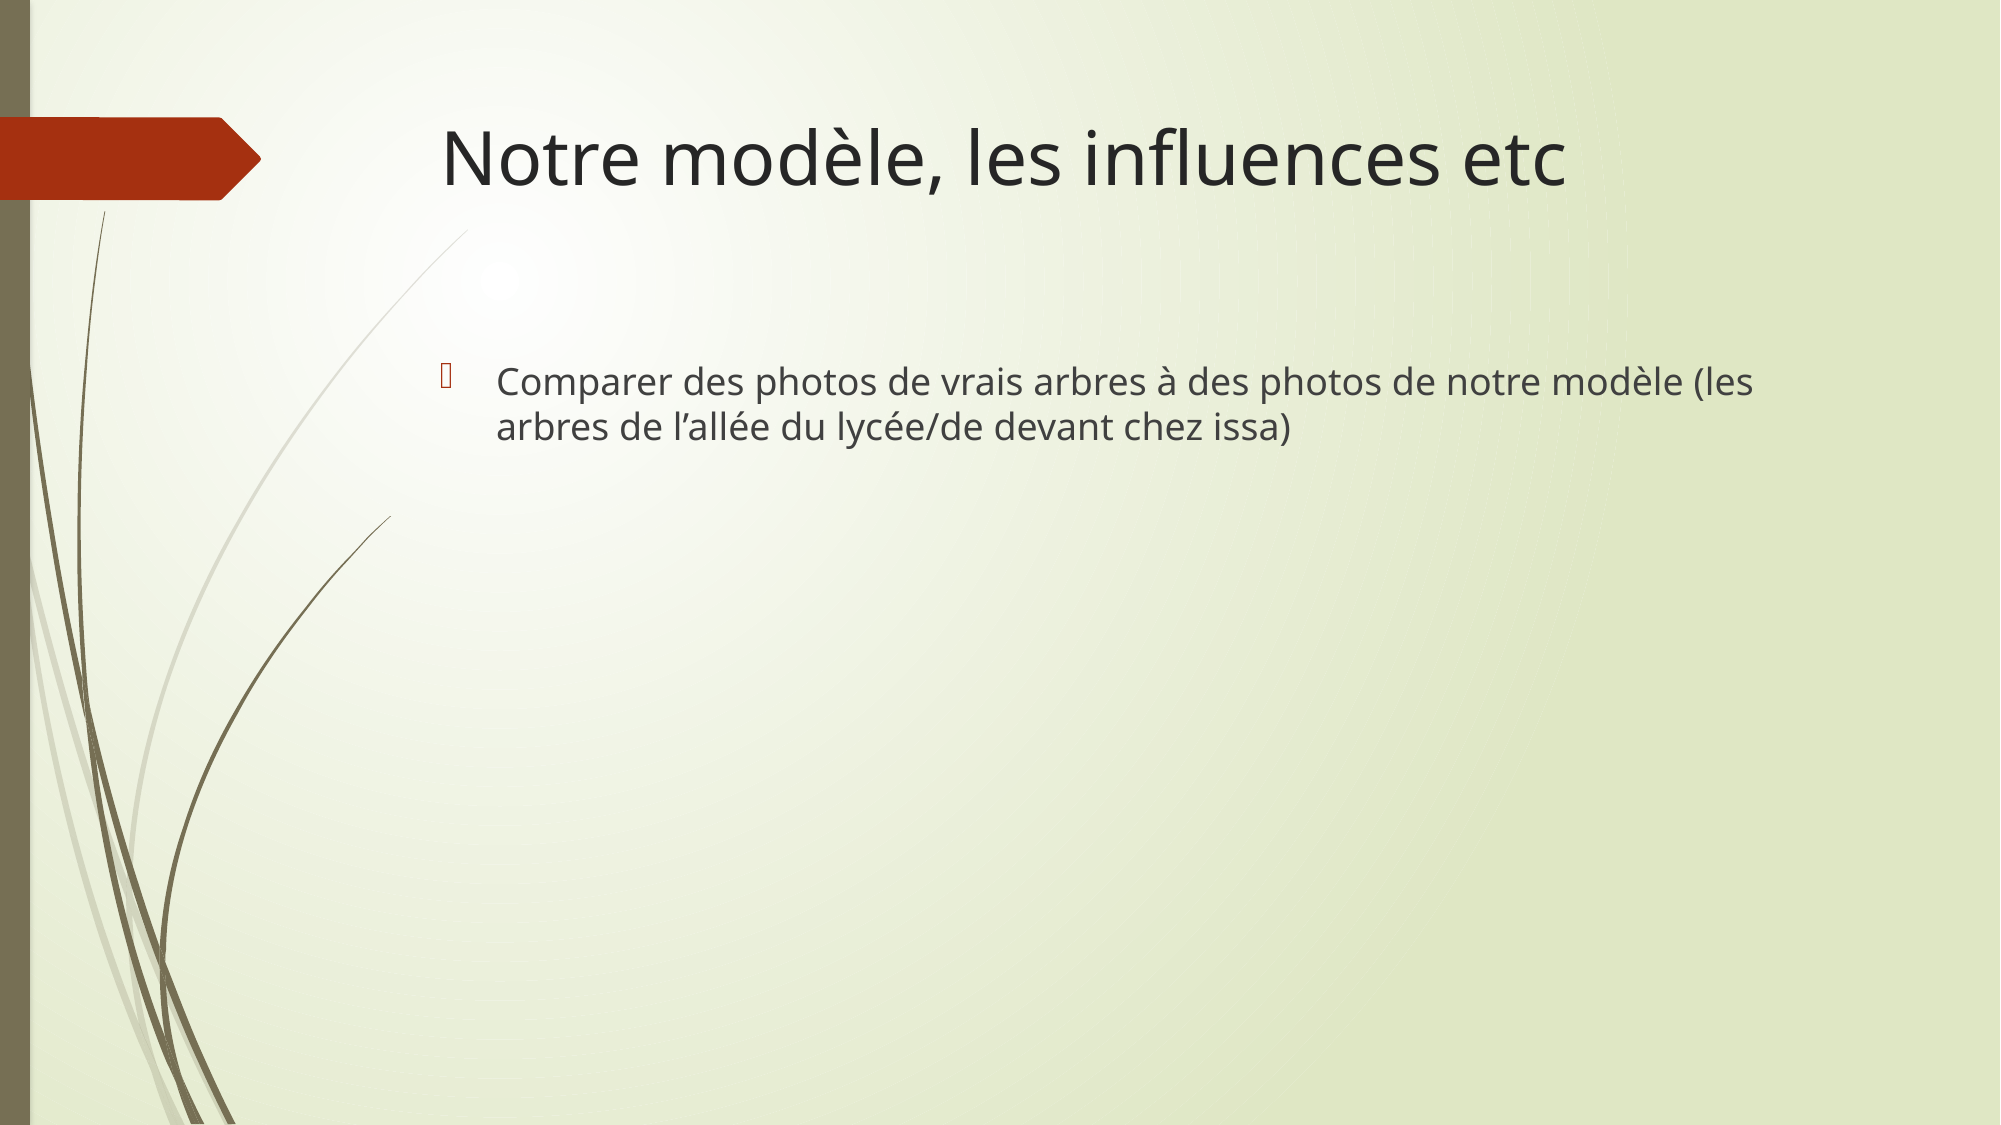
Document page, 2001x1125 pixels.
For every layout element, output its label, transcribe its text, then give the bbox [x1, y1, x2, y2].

title Notre modèle, les influences etc [425, 102, 1888, 313]
list Comparer des photos de vrais arbres à des photos de notre modèle (les arbres de l’allée du lycée/de devant chez issa) [424, 350, 1888, 970]
